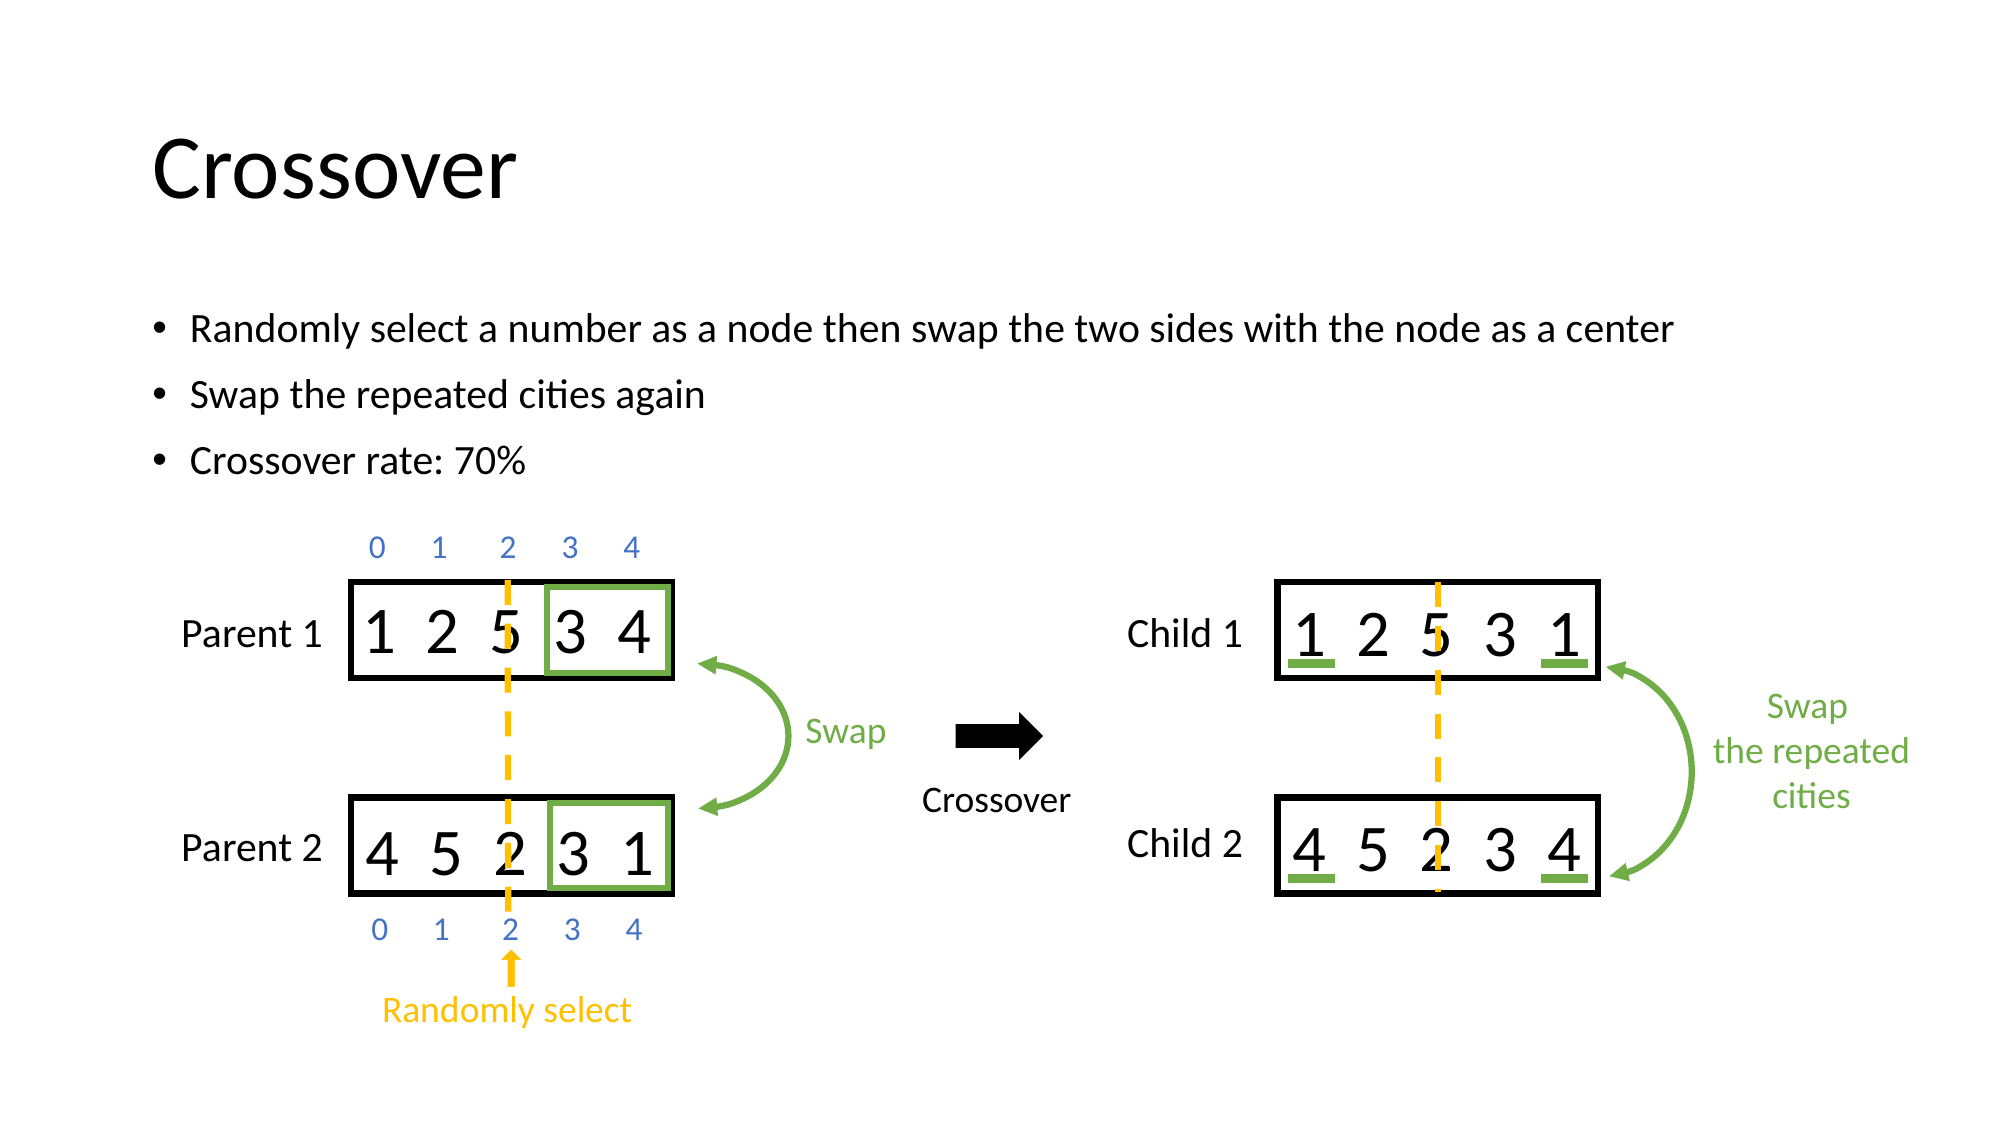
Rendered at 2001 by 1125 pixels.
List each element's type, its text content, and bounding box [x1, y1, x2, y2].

text_box Parent 2 [166, 812, 350, 878]
text_box Child 1 [1112, 597, 1292, 663]
list Randomly select a number as a node then swap the two sides with the node as a center Swap the repeated cities again Crossover rate: 70% [137, 299, 1863, 493]
text_box 1 2 5 3 1 [1277, 582, 1437, 677]
text_box [493, 944, 530, 991]
text_box Child 2 [1112, 808, 1292, 874]
text_box 4 5 2 3 1 [509, 801, 672, 897]
text_box 1 2 5 3 4 [347, 579, 507, 675]
text_box Swap the repeated cities [1691, 673, 1932, 824]
text_box Parent 1 [166, 597, 347, 663]
text_box [1600, 662, 1691, 881]
text_box [350, 797, 507, 801]
text_box Swap [790, 698, 907, 758]
text_box [509, 797, 672, 801]
text_box 1 2 5 3 1 [1438, 582, 1599, 677]
text_box [350, 675, 504, 679]
text_box [955, 712, 1044, 760]
text_box 4 5 2 3 1 [350, 801, 507, 897]
text_box 4 5 2 3 4 [1277, 797, 1437, 893]
text_box Crossover [907, 767, 1089, 827]
text_box 0 1 2 3 4 [354, 517, 669, 573]
text_box 1 2 5 3 4 [509, 579, 668, 675]
title Crossover [137, 59, 1863, 278]
text_box Randomly select [367, 977, 655, 1038]
text_box 0 1 2 3 4 [356, 899, 671, 955]
text_box 4 5 2 3 4 [1438, 797, 1599, 893]
text_box [511, 581, 672, 679]
text_box [697, 658, 789, 814]
